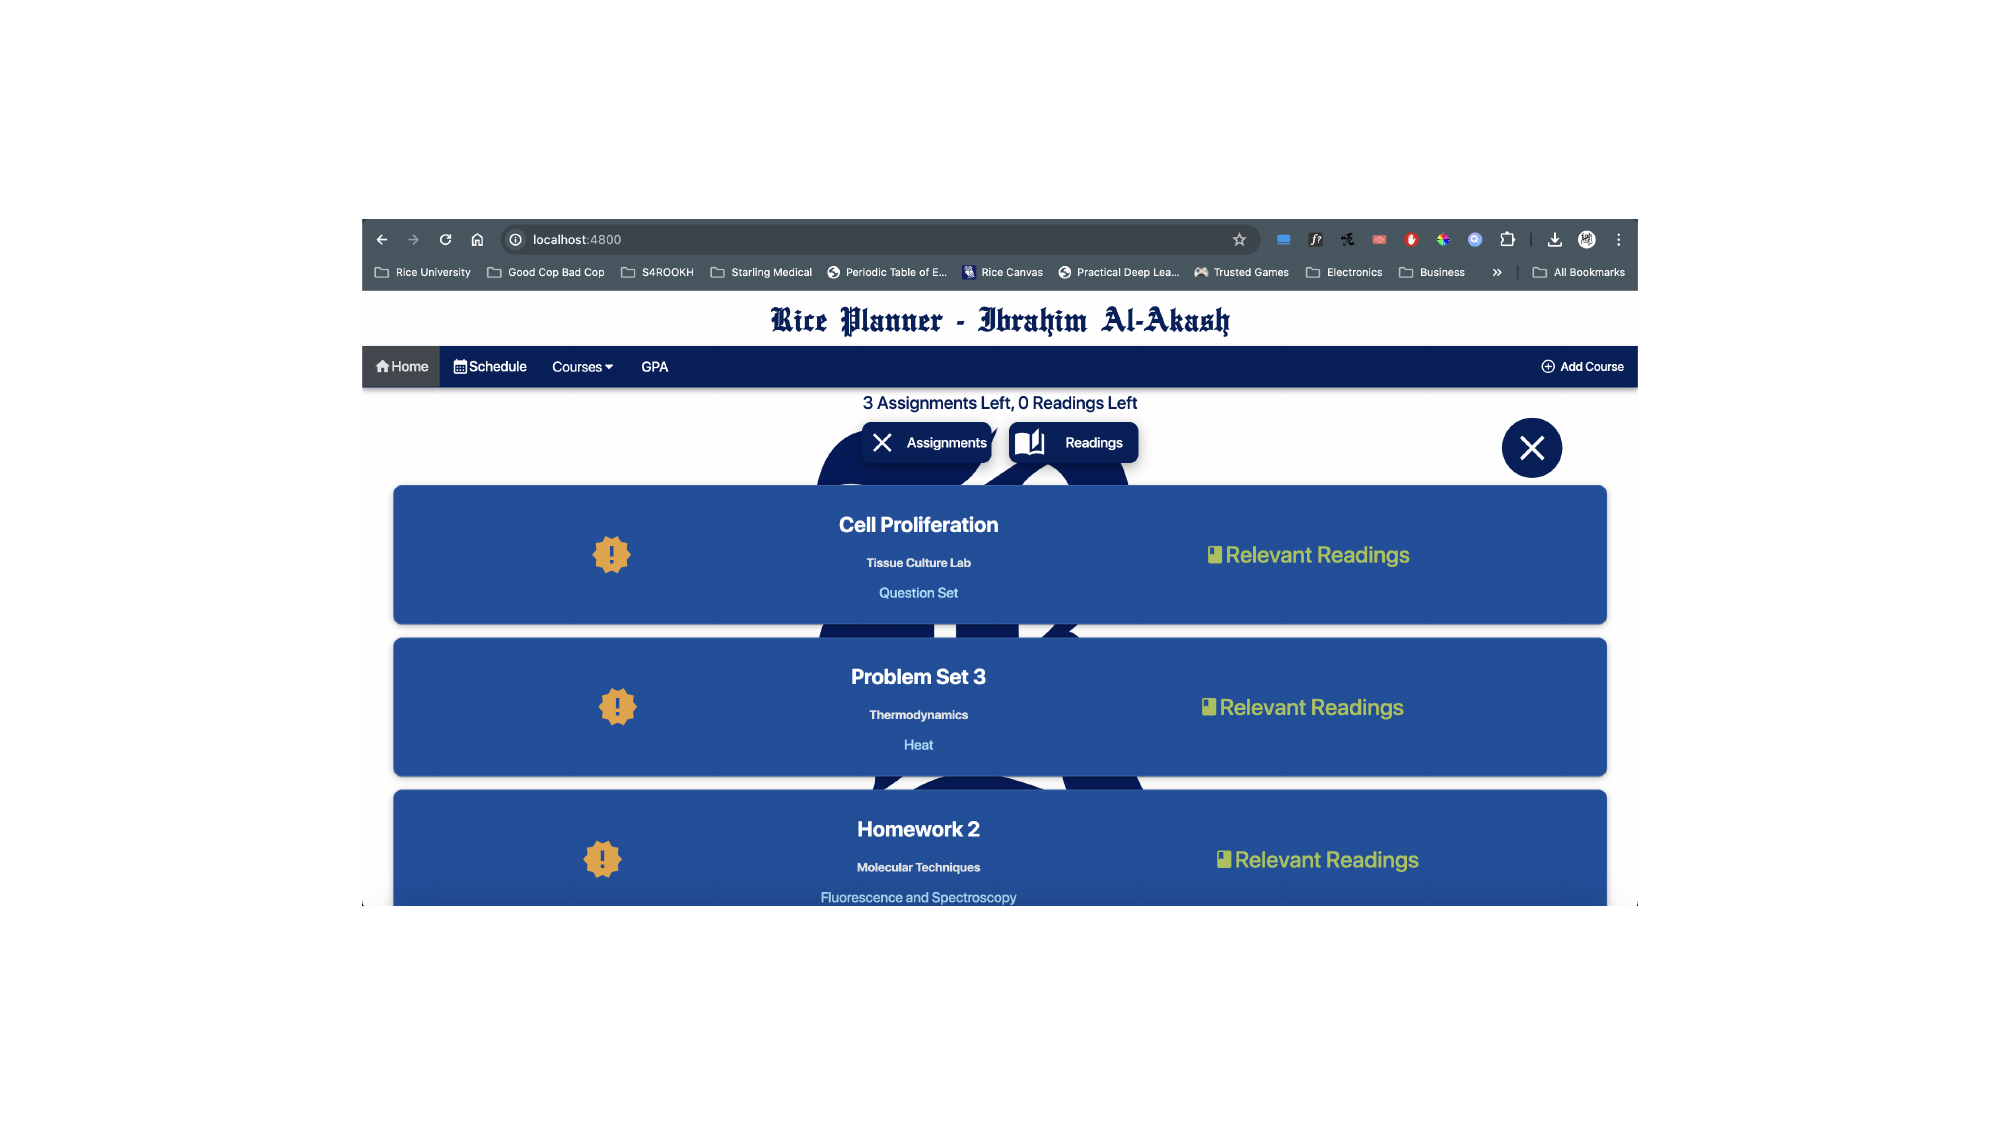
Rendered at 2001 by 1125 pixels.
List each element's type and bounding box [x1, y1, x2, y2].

picture [361, 218, 1638, 907]
